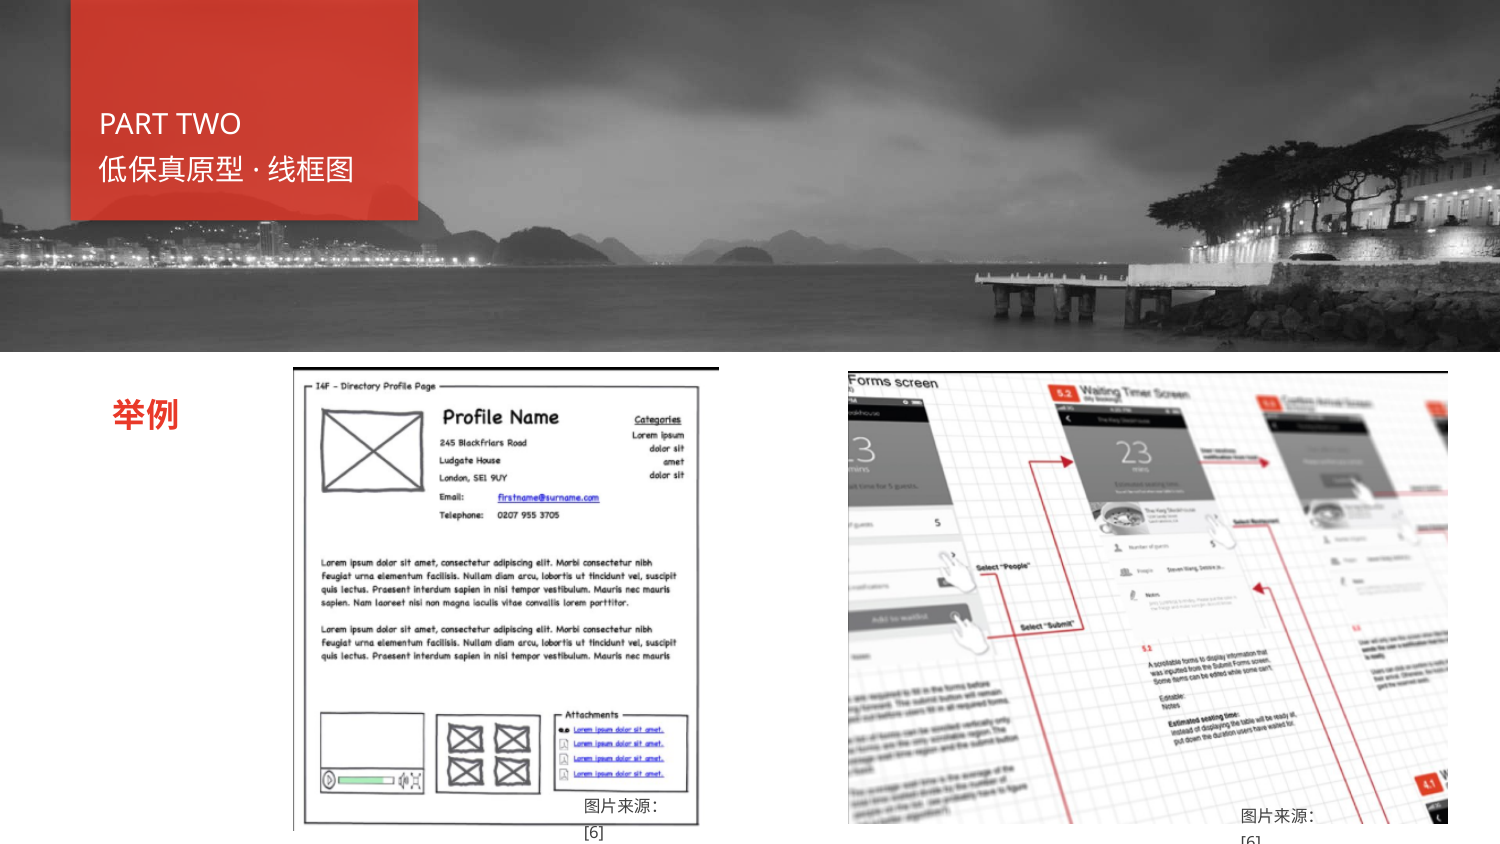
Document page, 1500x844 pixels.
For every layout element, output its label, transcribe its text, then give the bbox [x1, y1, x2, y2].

picture [0, 0, 1500, 352]
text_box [70, 0, 435, 221]
picture [293, 367, 719, 831]
text_box 举例 [98, 386, 288, 441]
text_box 图片来源：[6] [1225, 833, 1364, 844]
text_box 图片来源：[6] [568, 838, 707, 844]
picture [848, 371, 1448, 825]
